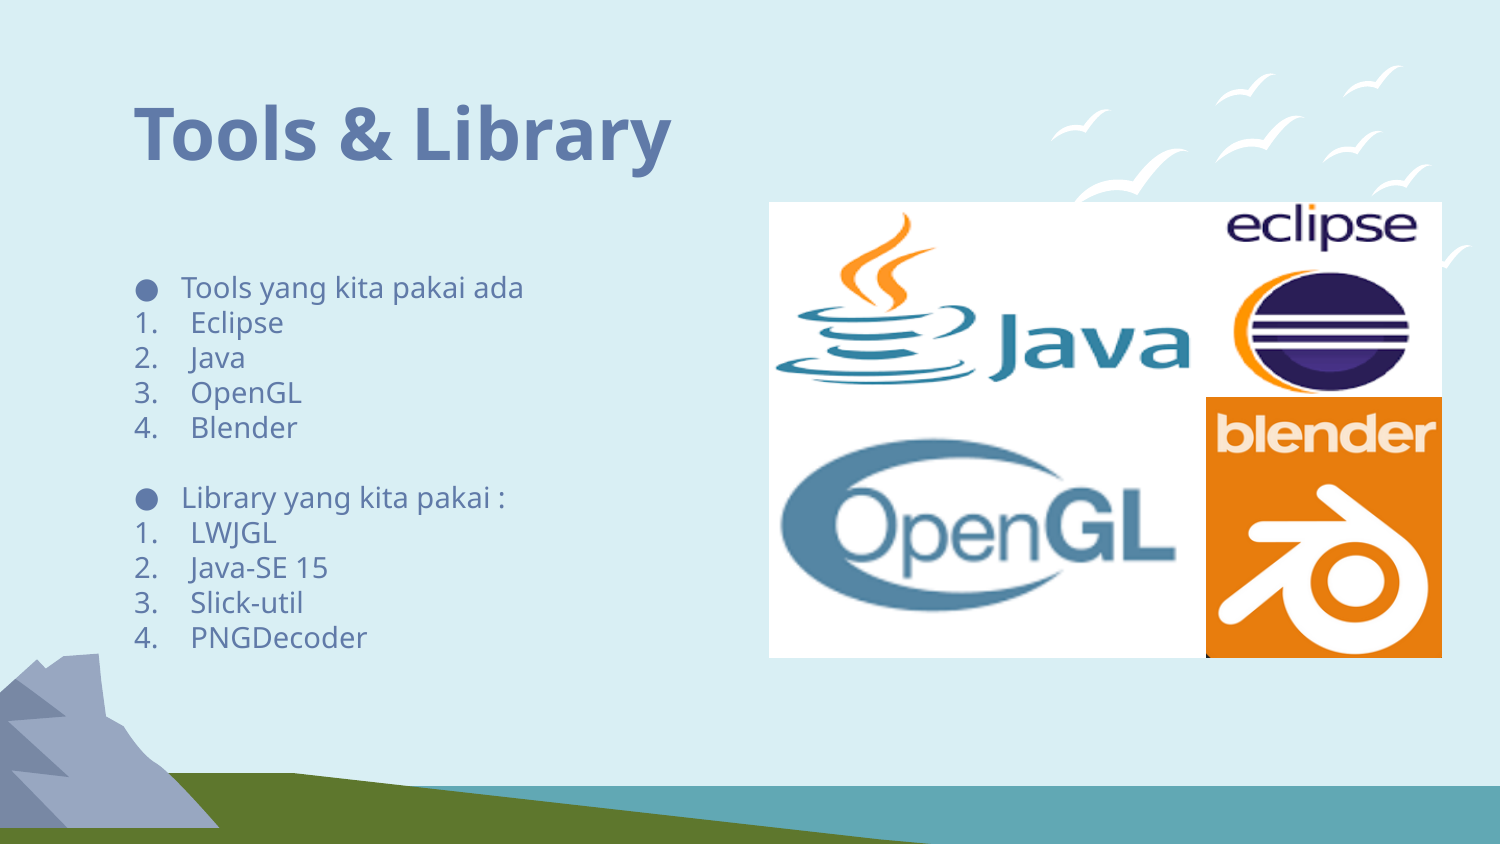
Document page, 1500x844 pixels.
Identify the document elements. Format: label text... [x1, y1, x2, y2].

list Tools yang kita pakai ada Eclipse Java OpenGL Blender Library yang kita pakai : LWJGL Java-SE 15 Slick-util PNGDecoder [119, 254, 763, 608]
title Tools & Library [118, 72, 1382, 167]
picture [768, 201, 1443, 659]
